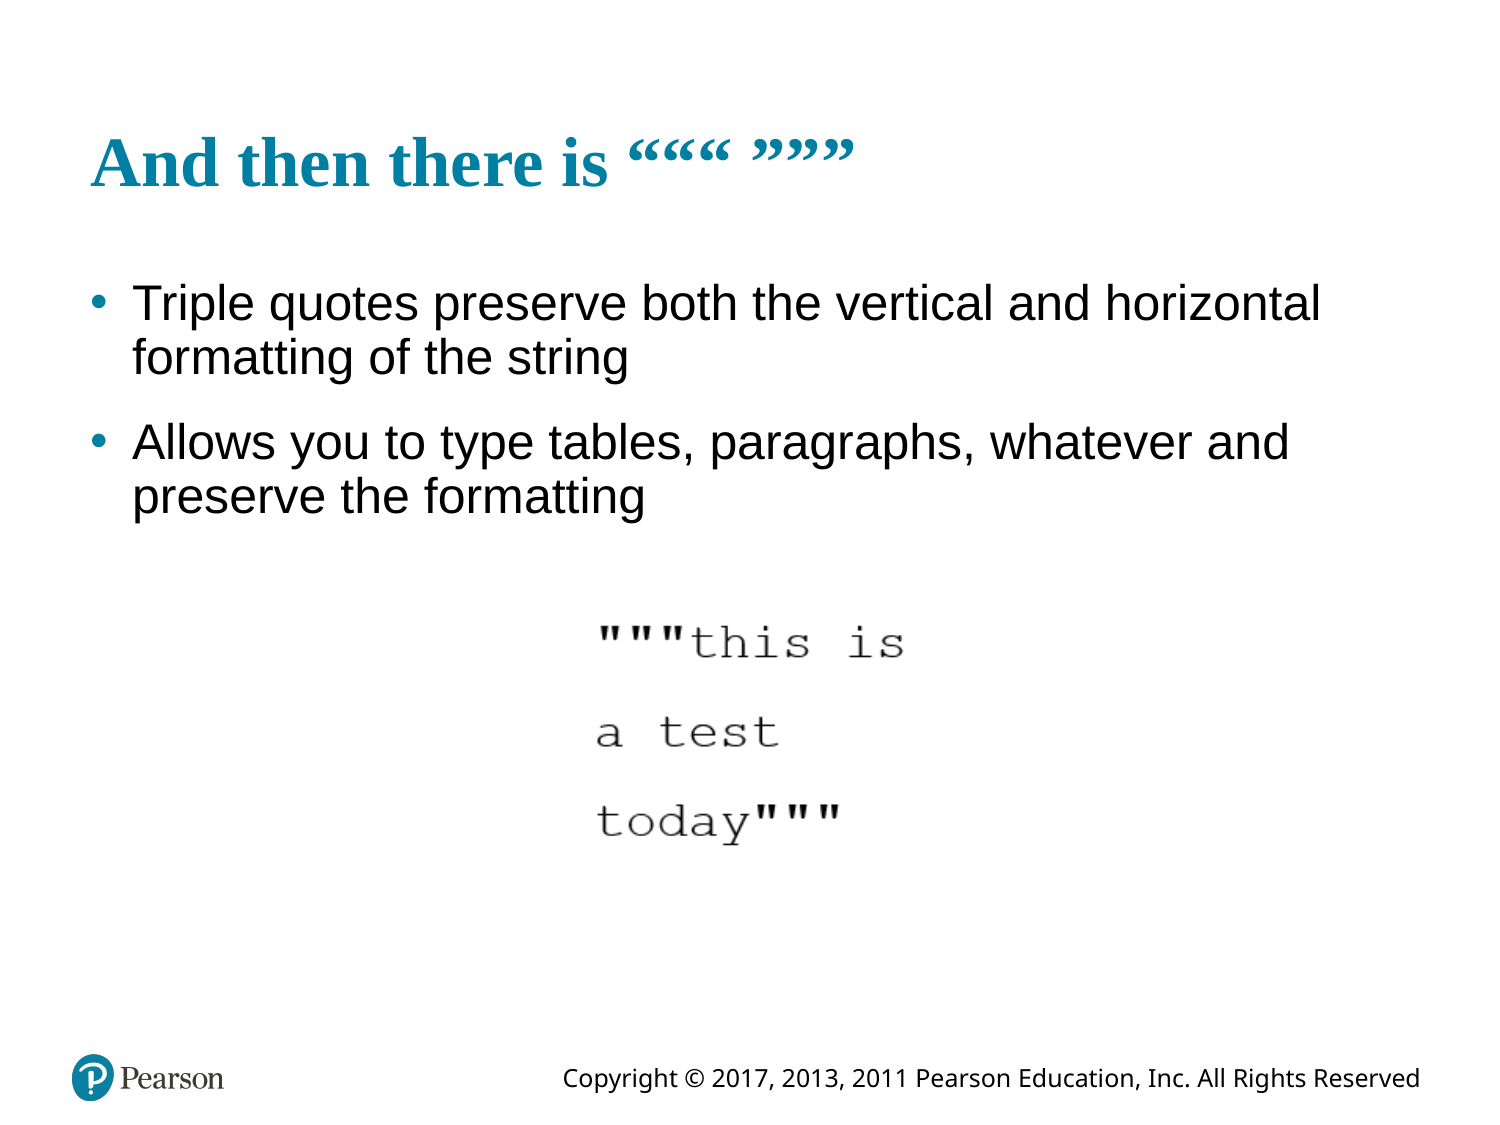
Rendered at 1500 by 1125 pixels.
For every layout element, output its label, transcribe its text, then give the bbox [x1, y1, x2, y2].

list Triple quotes preserve both the vertical and horizontal formatting of the string Allows you to type tables, paragraphs, whatever and preserve the formatting [75, 262, 1425, 563]
picture [80, 1063, 106, 1088]
picture [557, 587, 943, 941]
picture [98, 1054, 224, 1101]
picture [72, 1087, 83, 1101]
picture [72, 1054, 88, 1070]
title And then there is “““ ””” [75, 35, 1425, 216]
